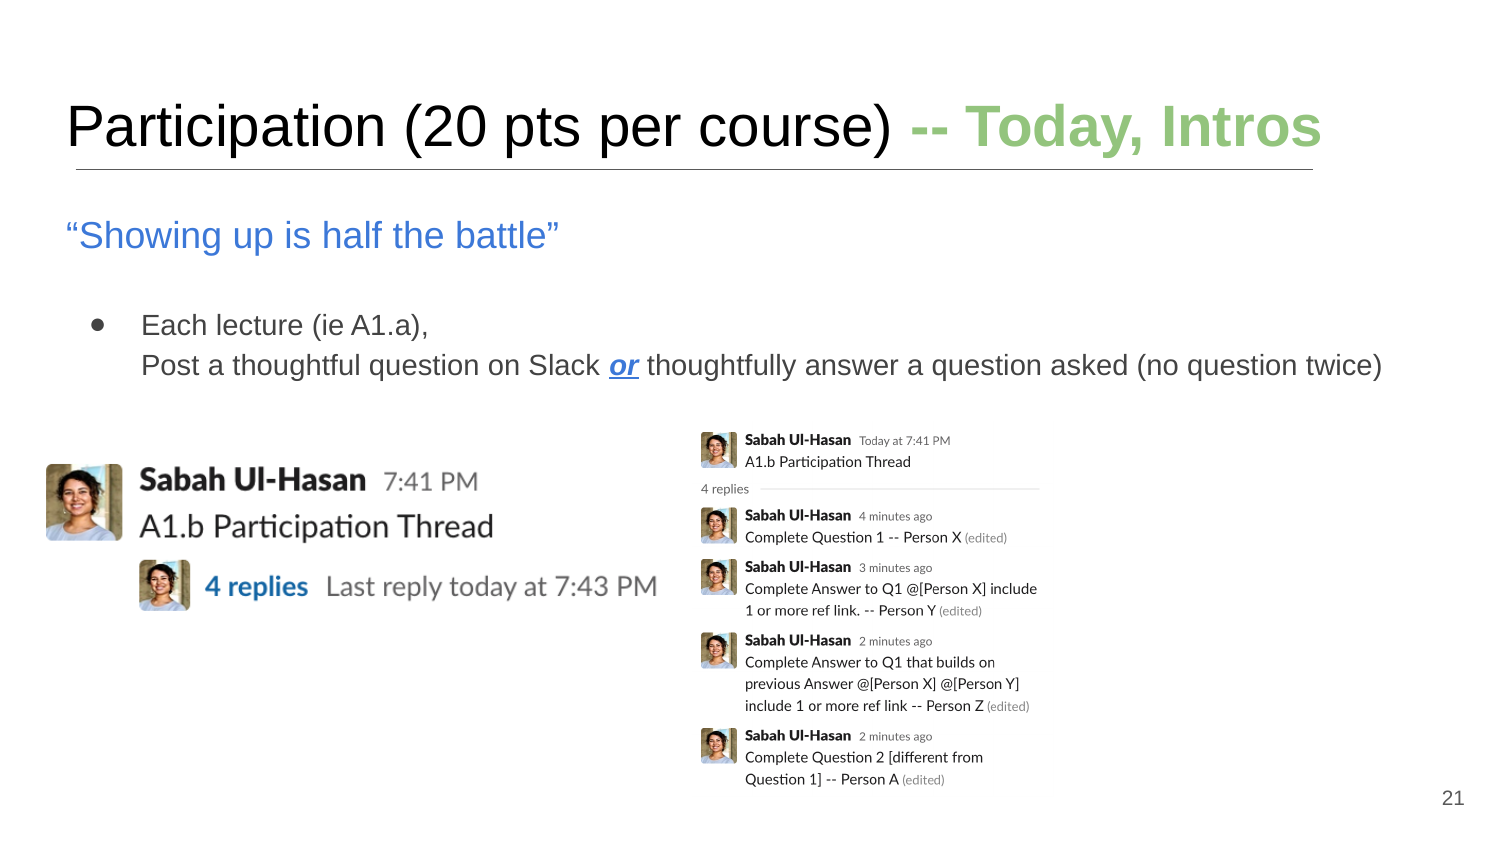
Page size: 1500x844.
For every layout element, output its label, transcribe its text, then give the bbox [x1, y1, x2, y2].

picture [26, 447, 684, 645]
picture [692, 421, 1054, 797]
title Participation (20 pts per course) -- Today, Intros [51, 72, 1449, 167]
slide_number ‹#› [1389, 764, 1480, 830]
list “Showing up is half the battle” Each lecture (ie A1.a), Post a thoughtful question on Slack or thoughtfully answer a question asked (no question twice) [51, 189, 1449, 750]
